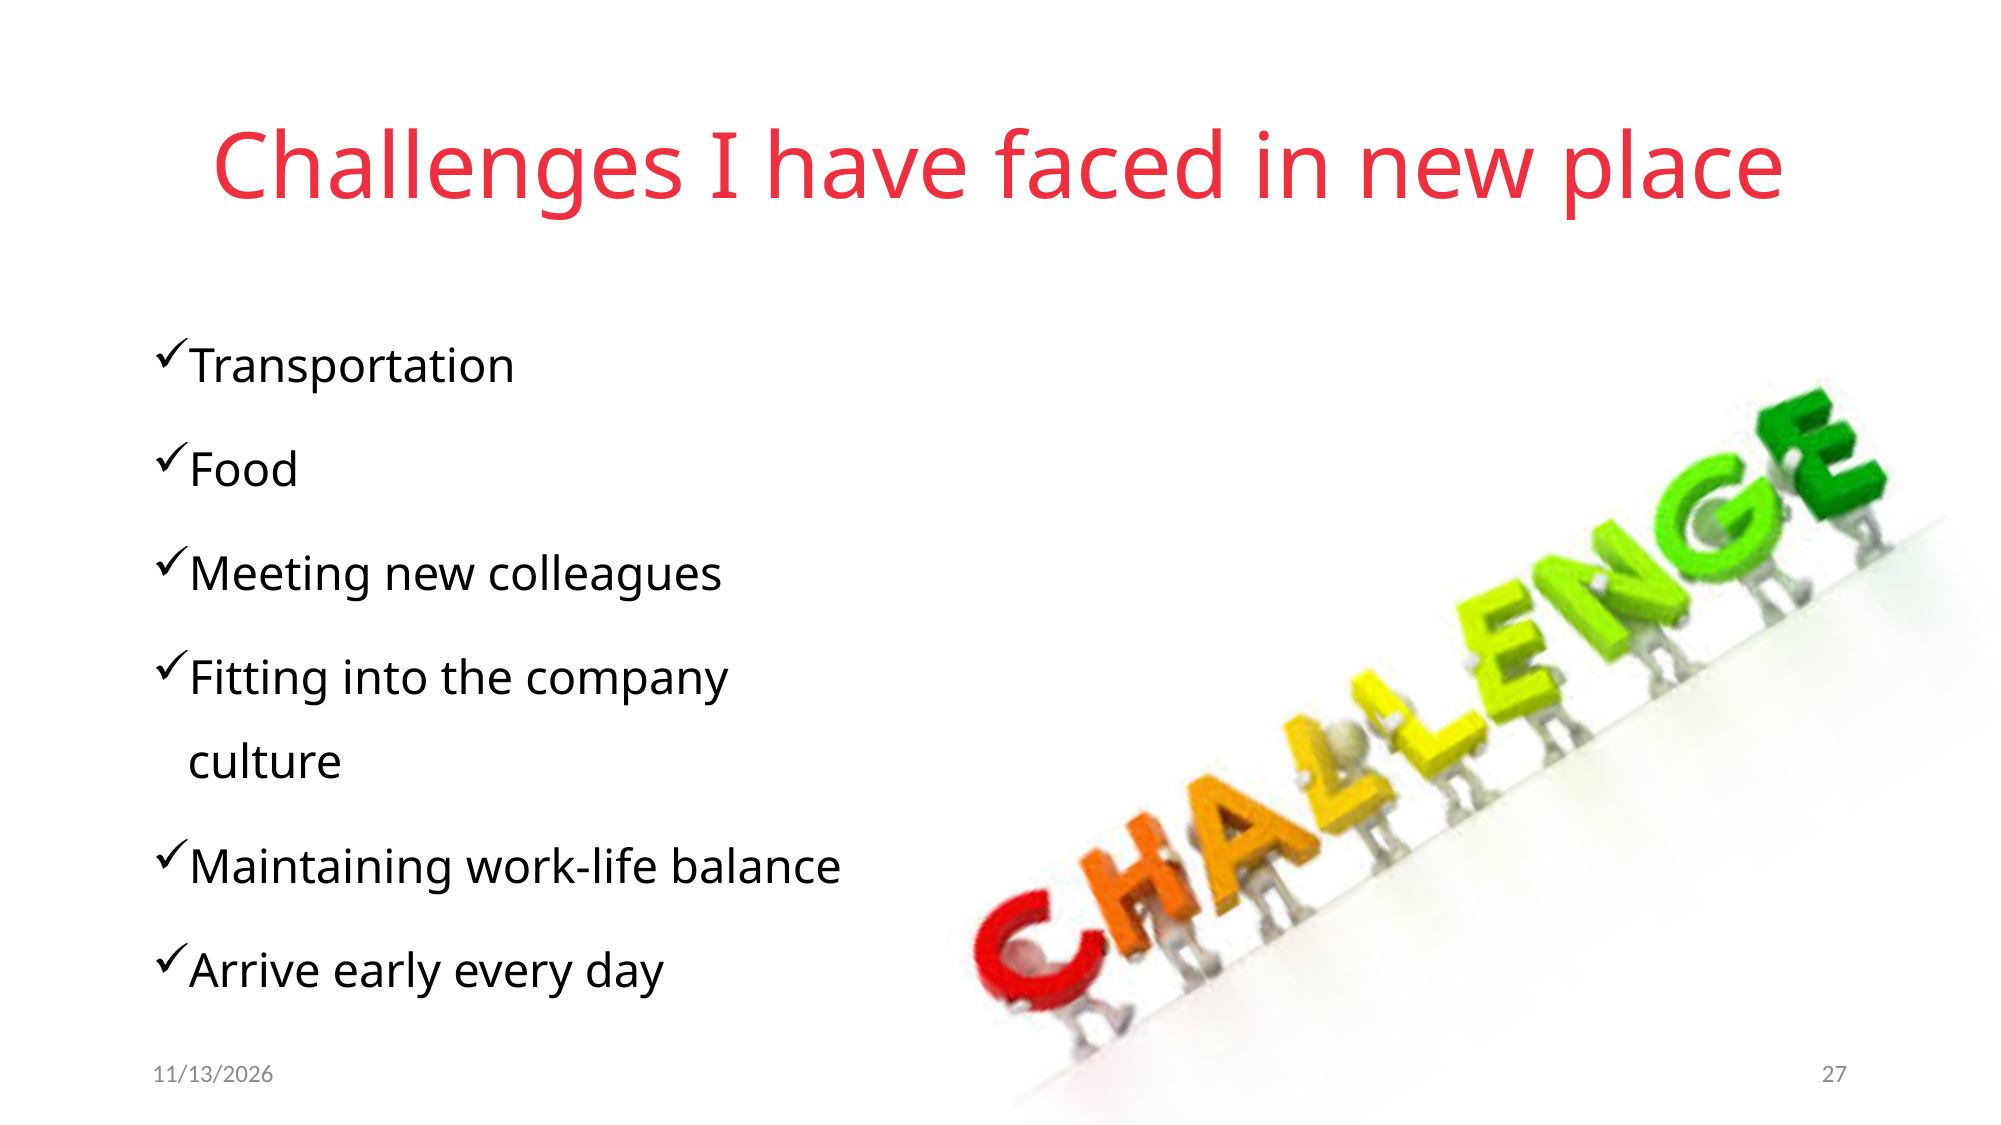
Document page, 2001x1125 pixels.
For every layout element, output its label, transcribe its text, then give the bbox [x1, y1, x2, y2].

title Challenges I have faced in new place [137, 59, 1863, 278]
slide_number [137, 1042, 588, 1103]
list Transportation Food Meeting new colleagues Fitting into the company culture Maintaining work-life balance Arrive early every day [137, 299, 892, 1014]
picture [829, 222, 2000, 1125]
slide_number 27 [1412, 1042, 1863, 1103]
